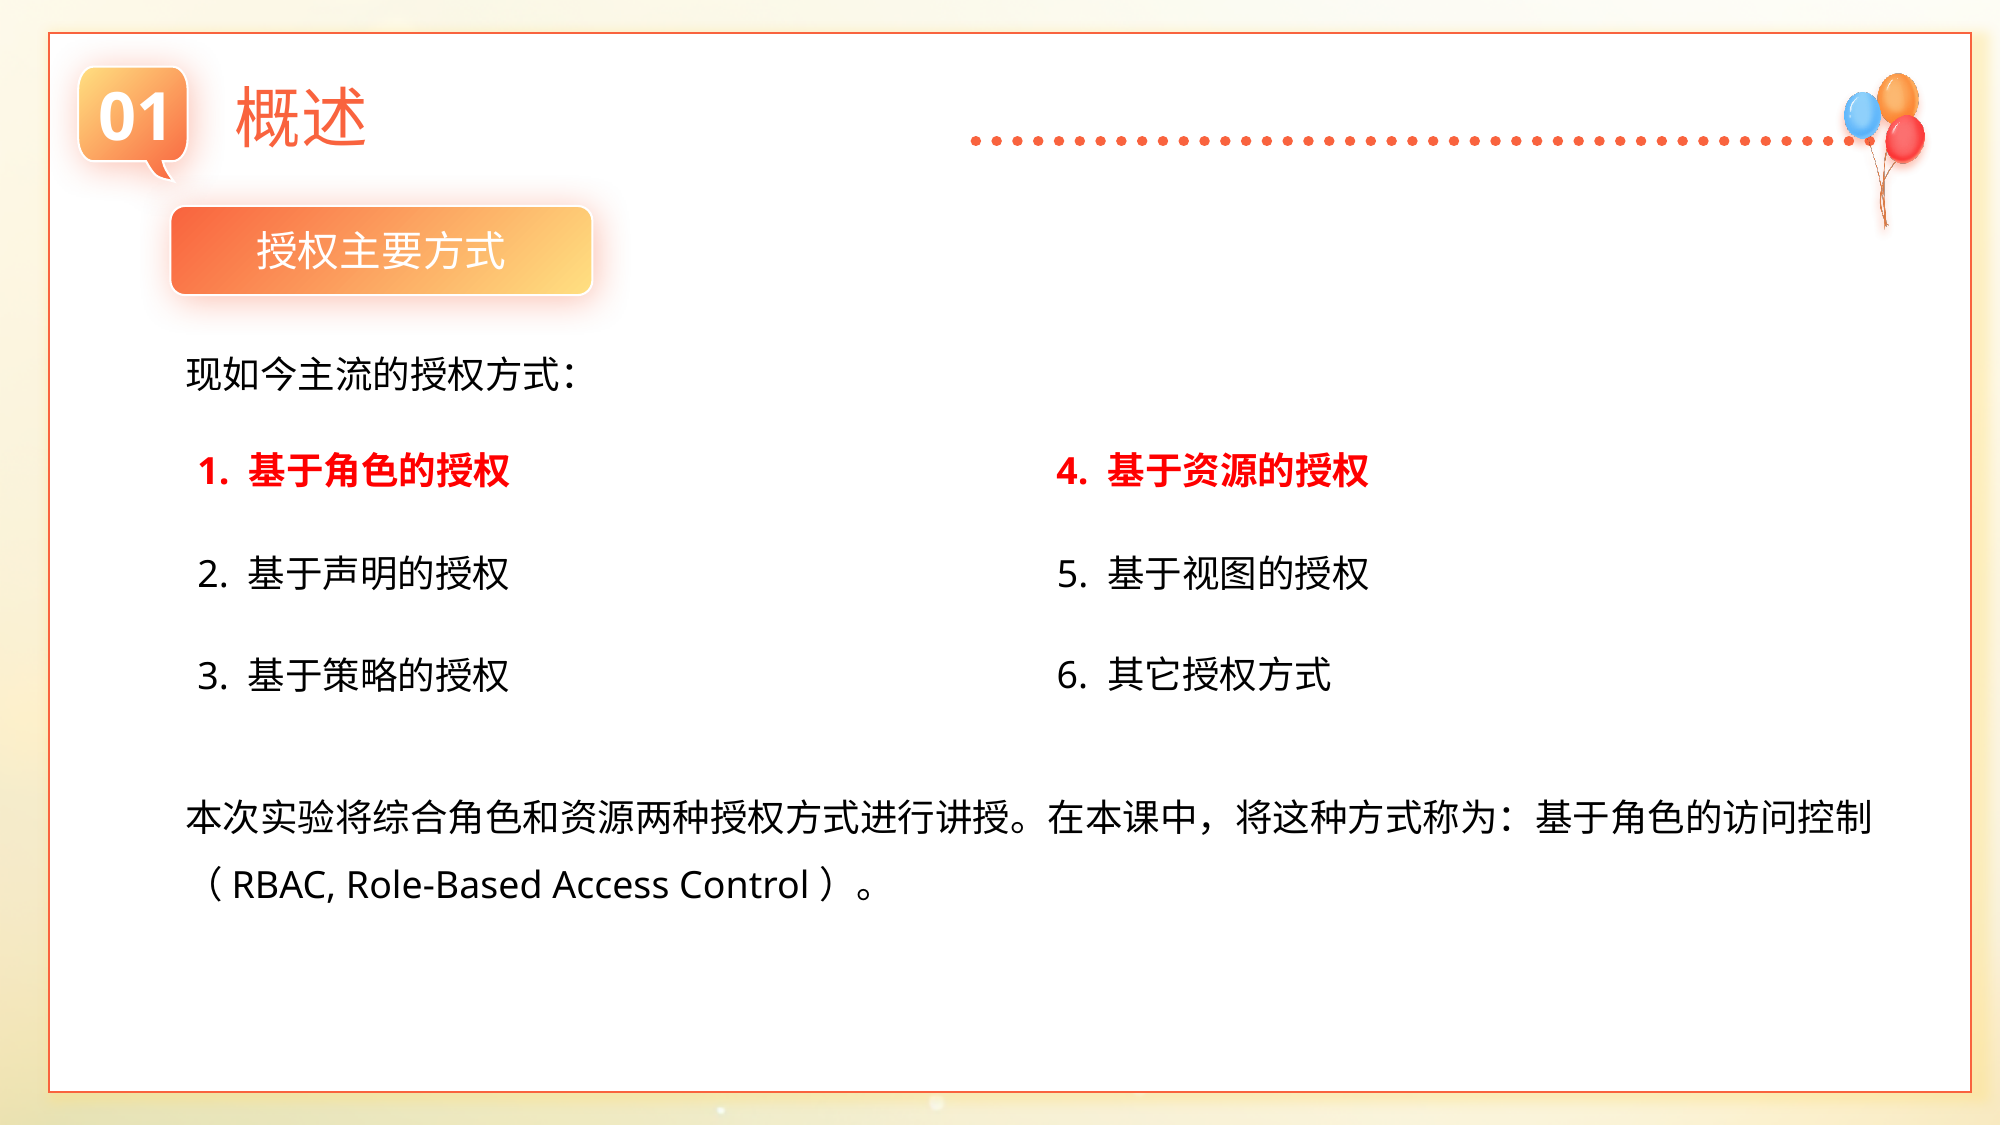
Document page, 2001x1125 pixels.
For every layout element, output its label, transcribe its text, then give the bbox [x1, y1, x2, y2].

text_box 4. 基于资源的授权 [1041, 439, 1385, 500]
picture [0, 0, 2000, 1125]
text_box 6. 其它授权方式 [1041, 643, 1347, 704]
text_box 2. 基于声明的授权 [182, 542, 526, 602]
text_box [170, 205, 593, 296]
text_box 1. 基于角色的授权 [182, 439, 526, 500]
text_box 本次实验将综合角色和资源两种授权方式进行讲授。在本课中，将这种方式称为：基于角色的访问控制（RBAC, Role-Based Access Control）。 [170, 763, 1924, 914]
text_box 现如今主流的授权方式： [170, 321, 1924, 404]
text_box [72, 60, 1961, 240]
text_box 5. 基于视图的授权 [1042, 542, 1385, 602]
text_box 3. 基于策略的授权 [182, 644, 526, 705]
